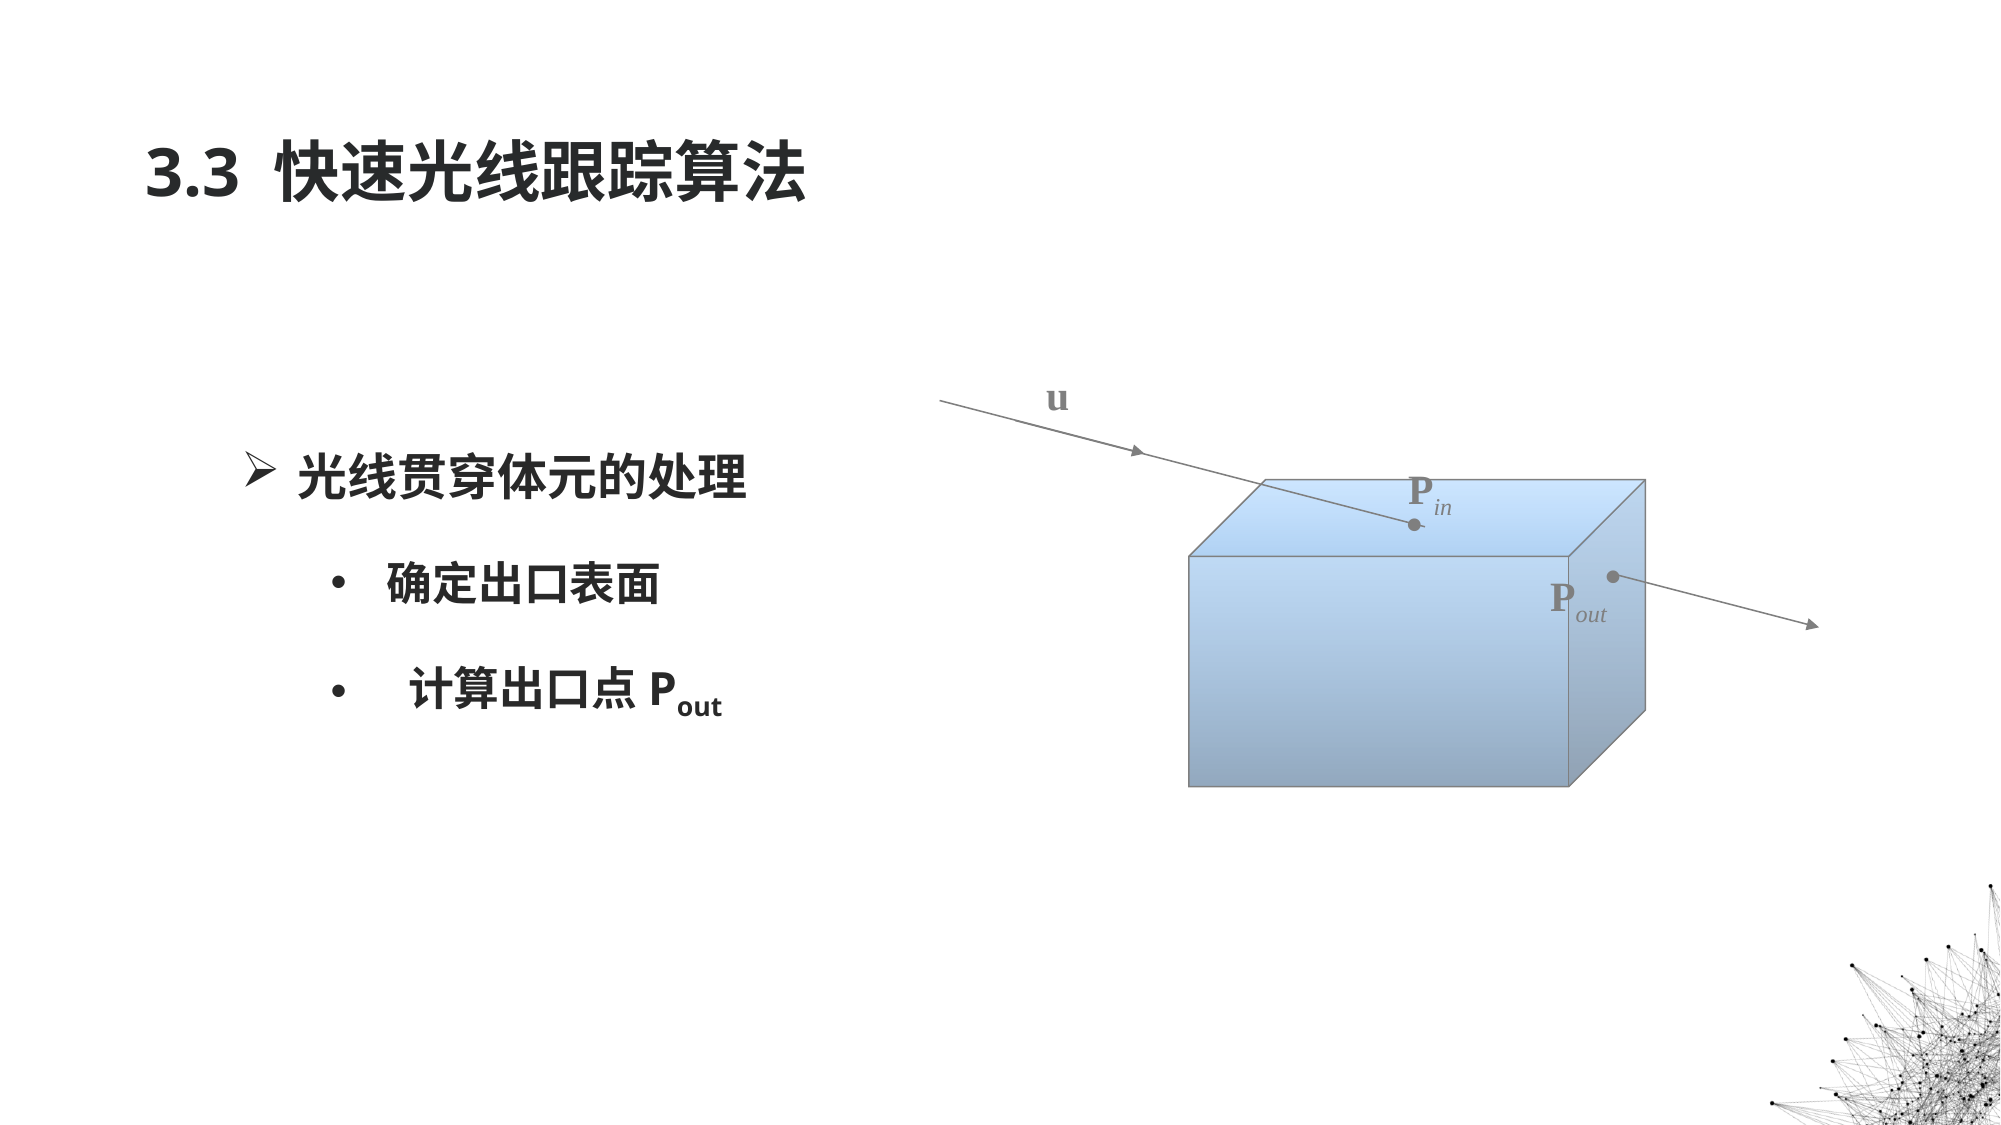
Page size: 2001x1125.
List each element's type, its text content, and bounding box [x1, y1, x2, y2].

text_box [1188, 628, 1646, 787]
picture [1691, 882, 2001, 1125]
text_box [939, 361, 1820, 628]
text_box 光线贯穿体元的处理 确定出口表面 计算出口点Pout [165, 432, 1189, 730]
title 3.3 快速光线跟踪算法 [137, 54, 1843, 295]
